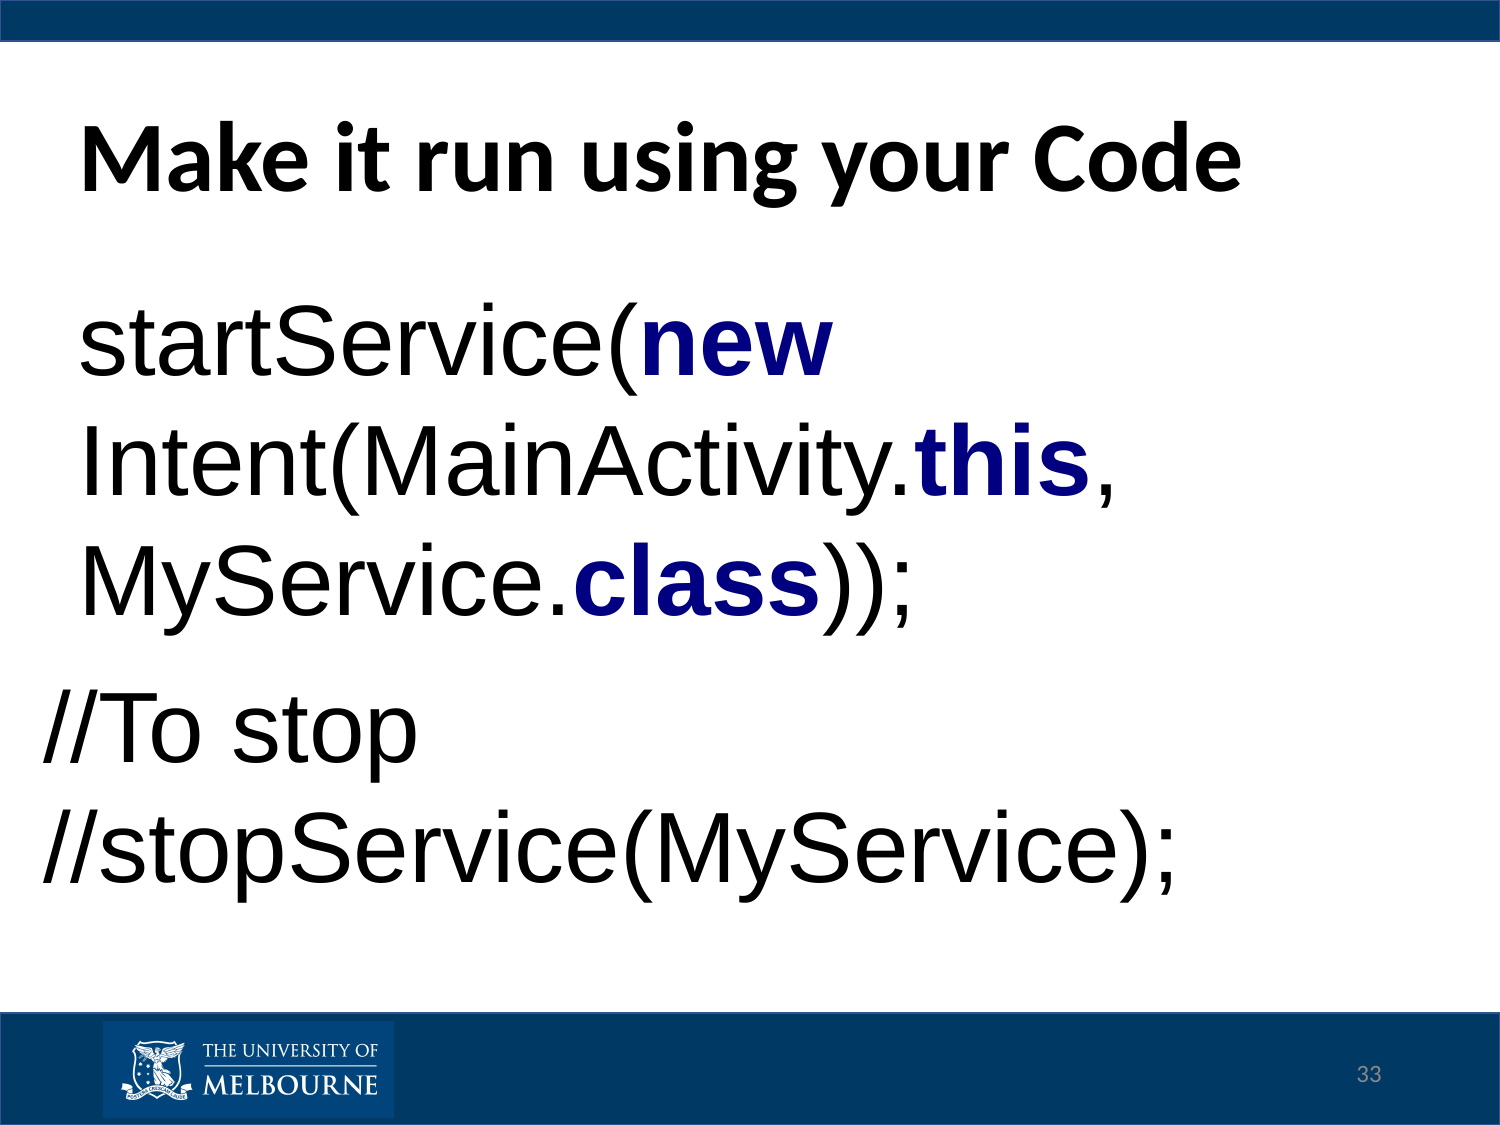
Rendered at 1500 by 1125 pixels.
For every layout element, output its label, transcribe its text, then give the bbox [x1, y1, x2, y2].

title Make it run using your Code [63, 50, 1358, 267]
slide_number 33 [1059, 1042, 1397, 1103]
text_box startService(new Intent(MainActivity.this, MyService.class)); [63, 267, 1432, 643]
picture [103, 1021, 394, 1118]
text_box //To stop //stopService(MyService); [28, 655, 1397, 910]
